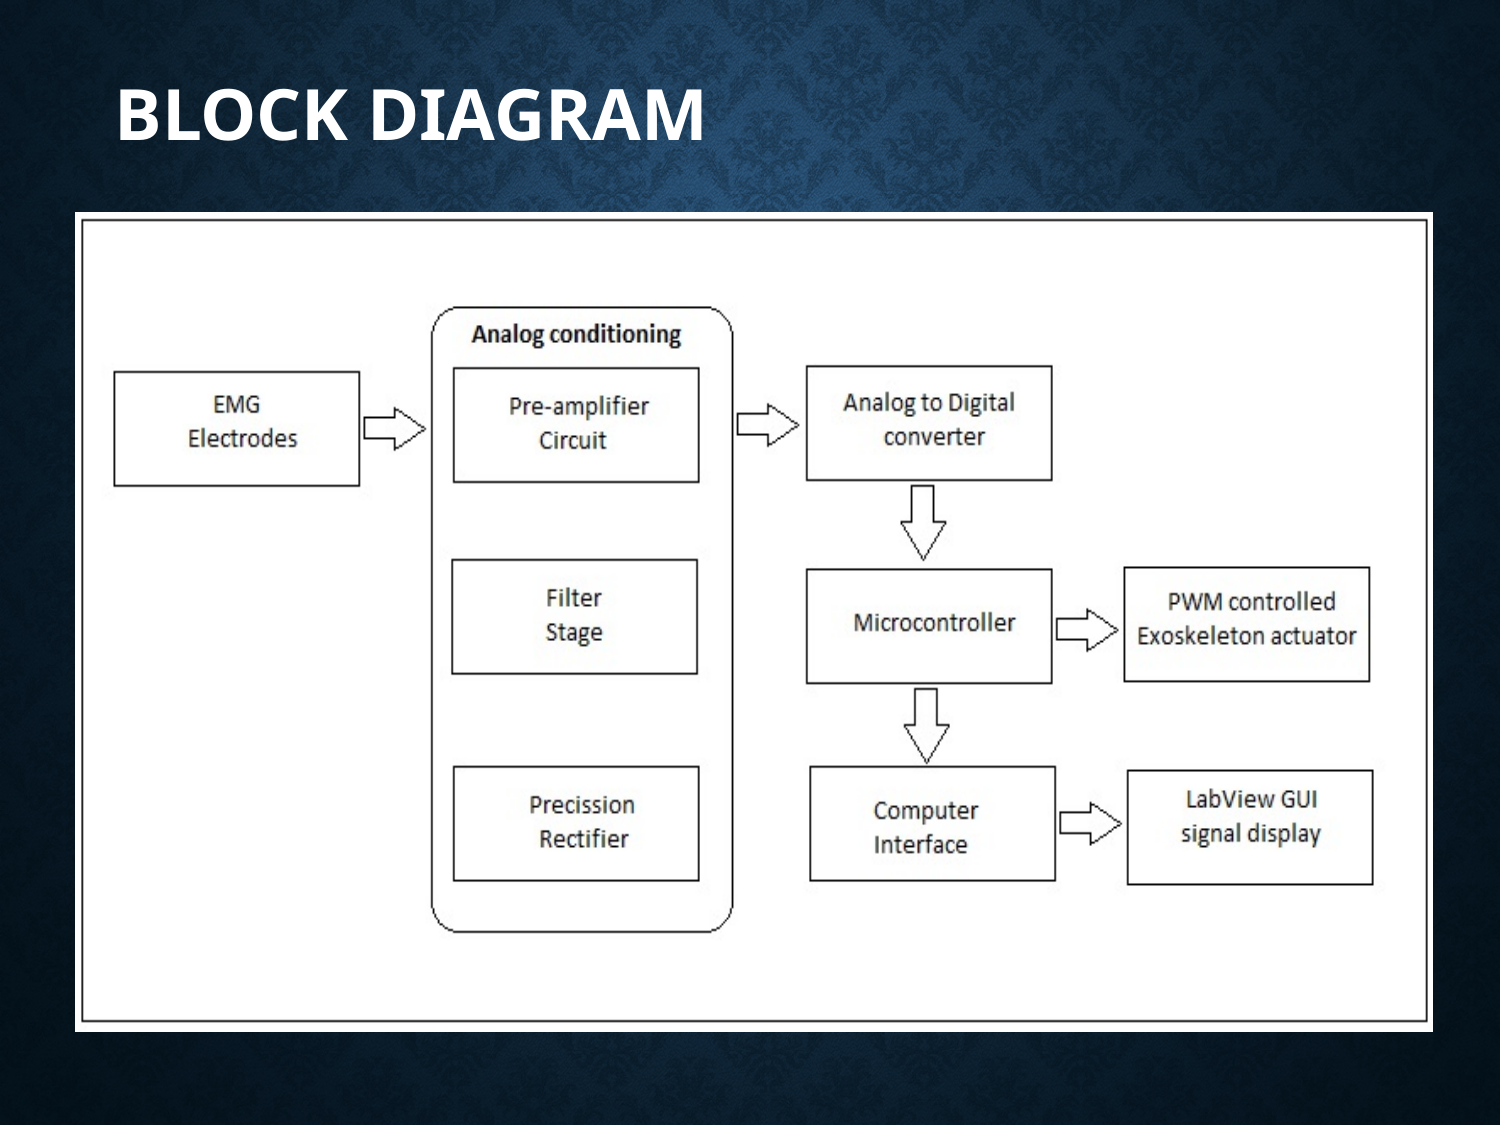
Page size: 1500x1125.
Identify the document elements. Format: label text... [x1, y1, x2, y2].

picture [74, 211, 1433, 1033]
text_box BLOCK DIAGRAM [99, 62, 1200, 163]
